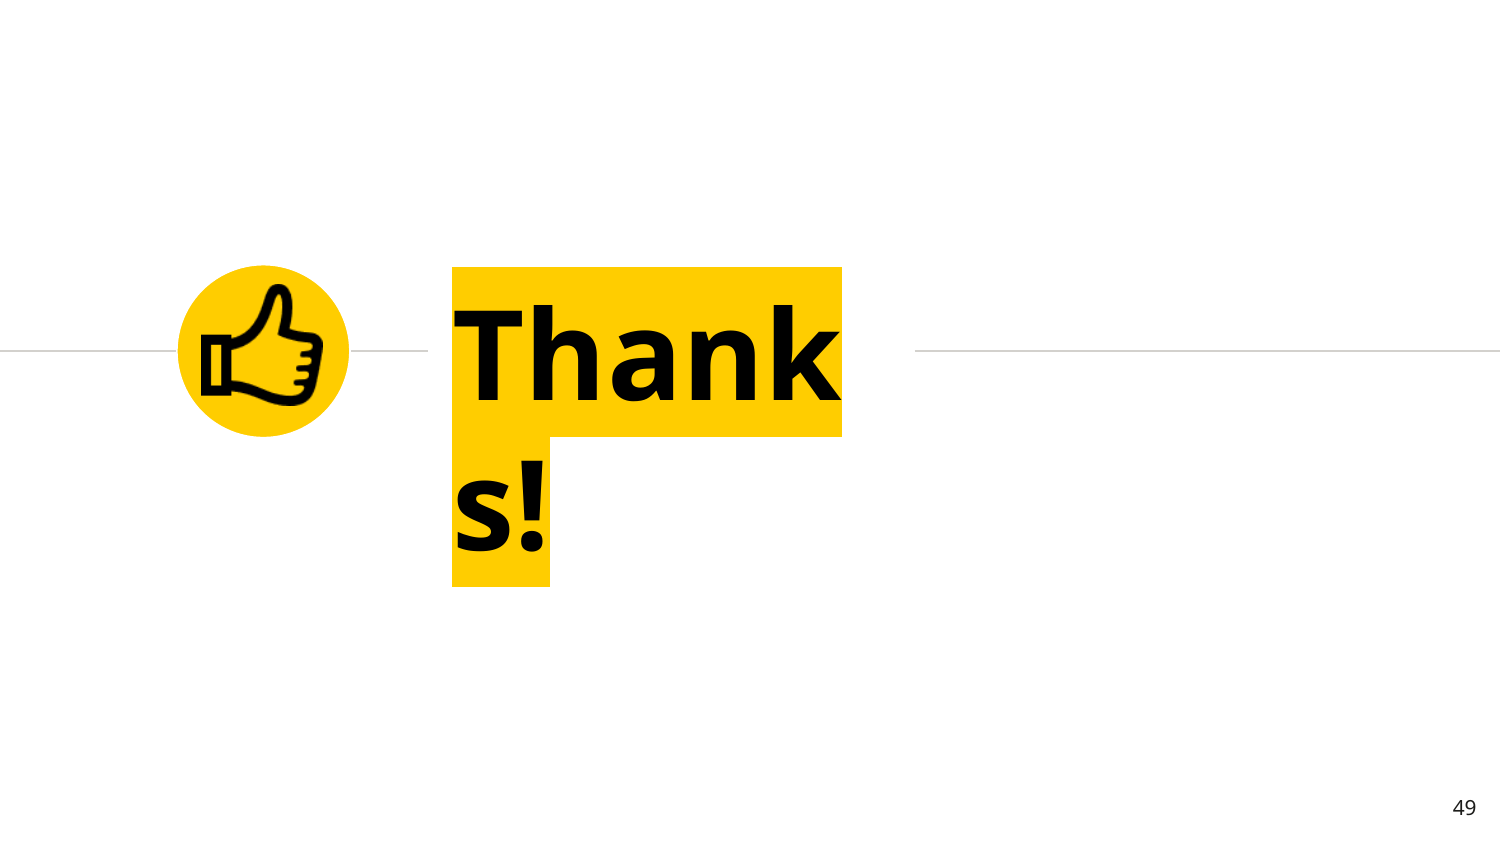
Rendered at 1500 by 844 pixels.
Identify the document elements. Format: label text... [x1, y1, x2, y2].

picture [201, 284, 323, 407]
text_box Thanks! [437, 267, 881, 583]
slide_number 49 [1401, 779, 1492, 844]
text_box [173, 261, 354, 442]
